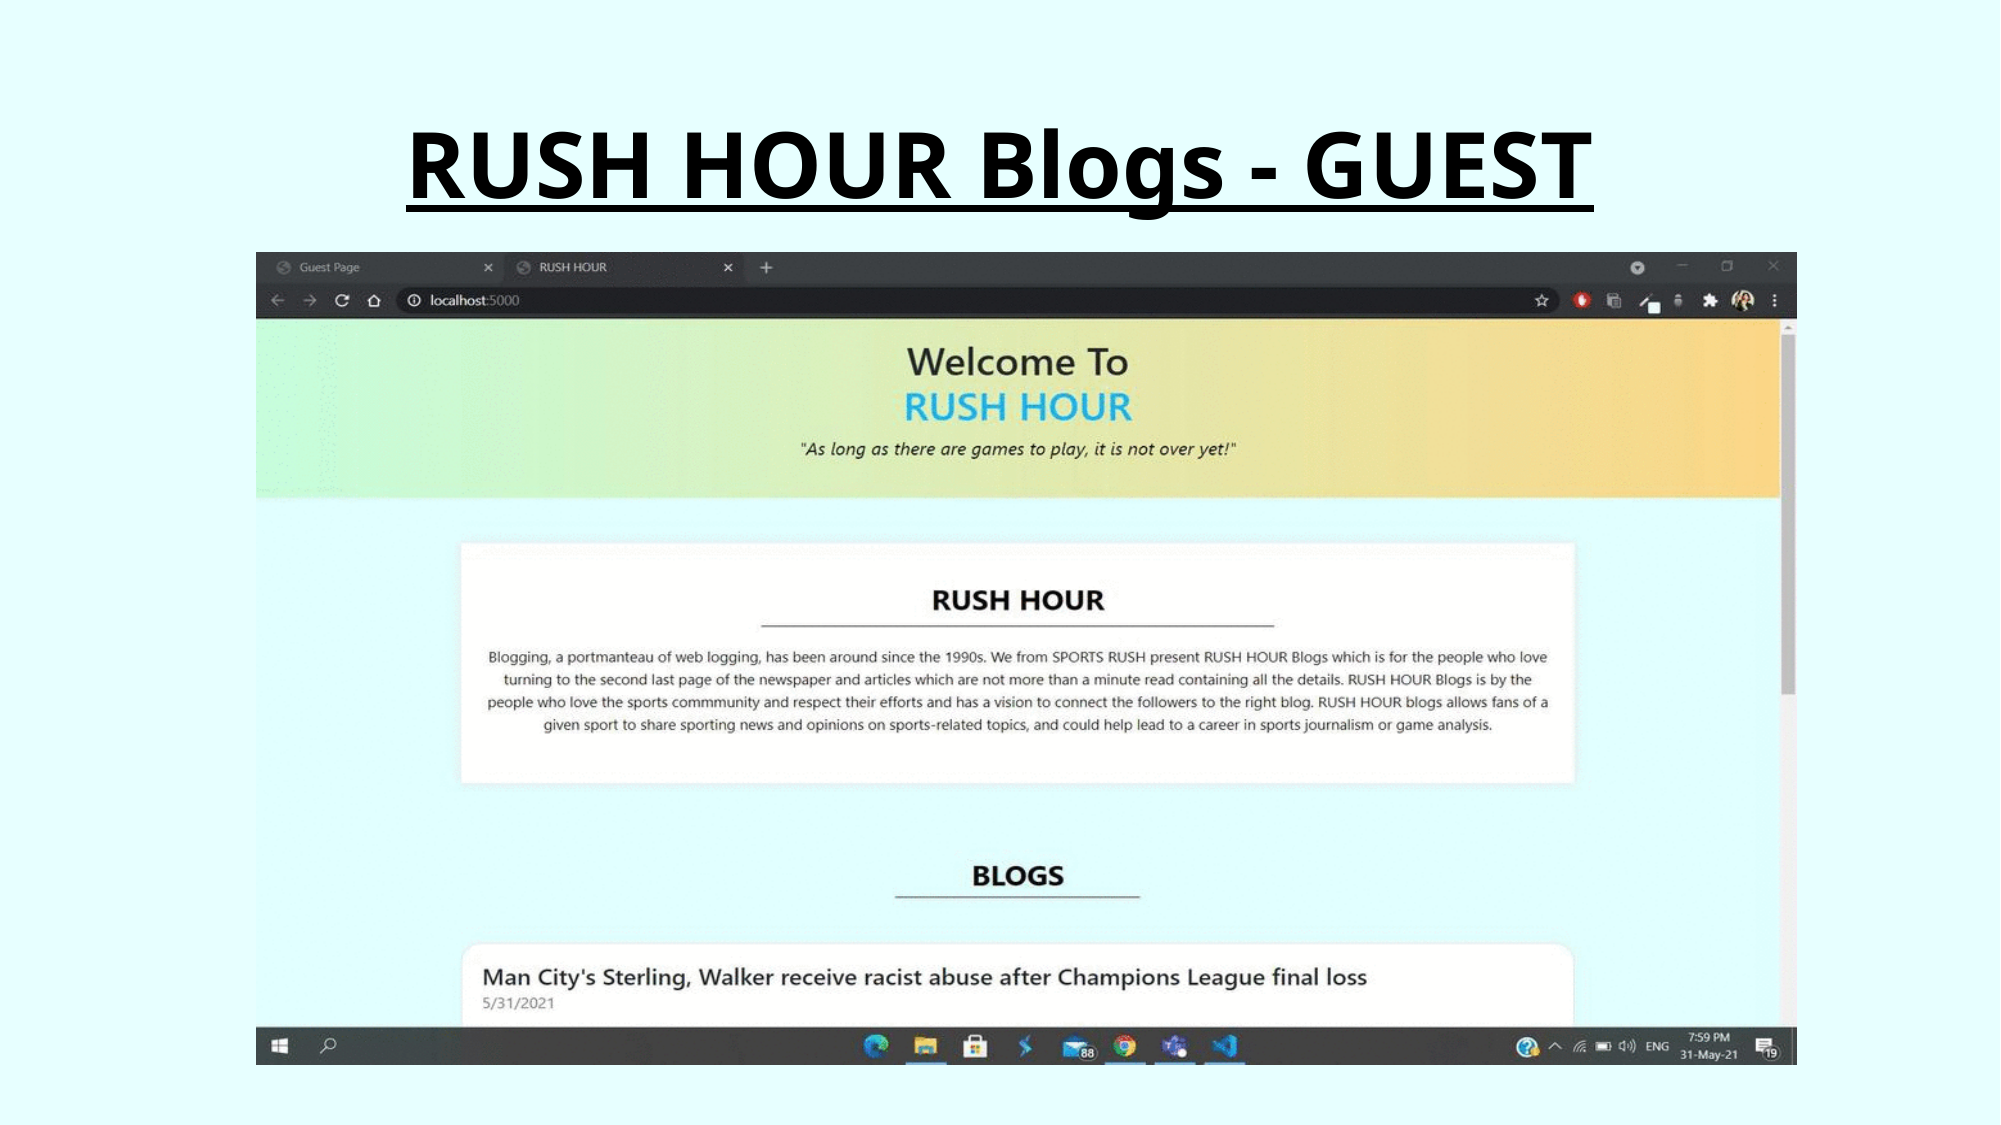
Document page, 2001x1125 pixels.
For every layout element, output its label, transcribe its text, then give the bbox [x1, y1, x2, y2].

picture [256, 252, 1797, 1065]
title RUSH HOUR Blogs - GUEST [137, 59, 1863, 278]
